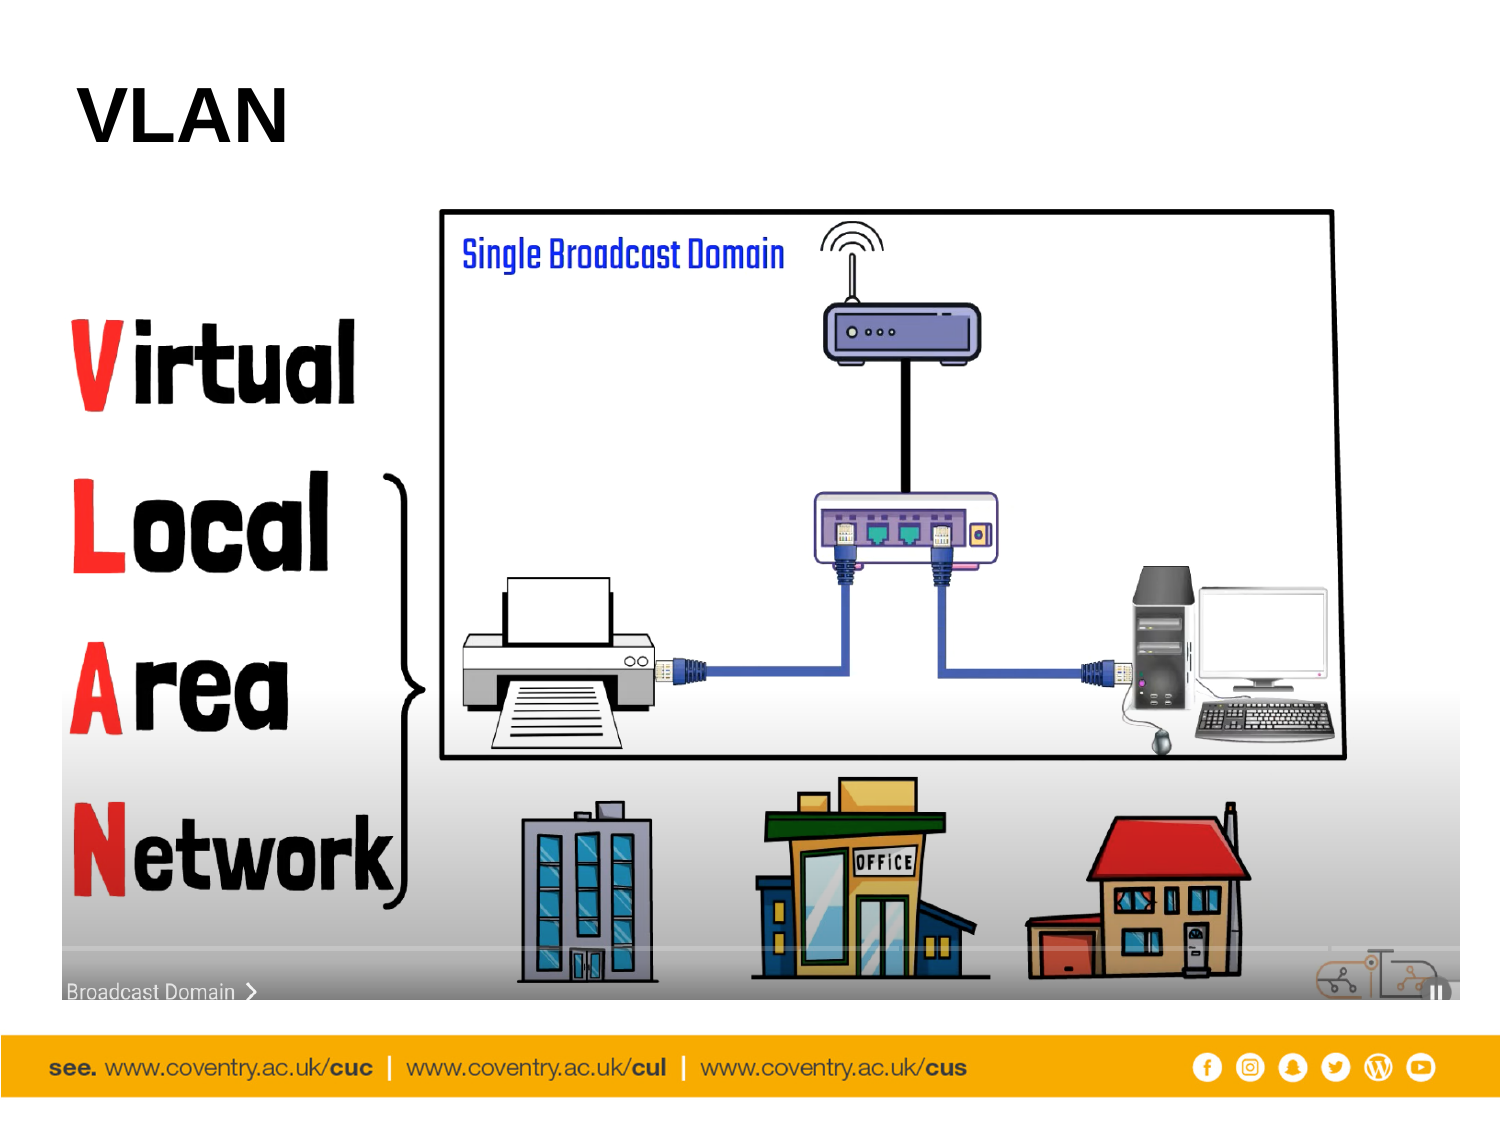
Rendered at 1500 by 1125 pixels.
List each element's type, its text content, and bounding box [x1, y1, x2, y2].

list [40, 179, 1500, 422]
picture [0, 0, 1500, 1125]
title VLAN [76, 63, 1424, 159]
